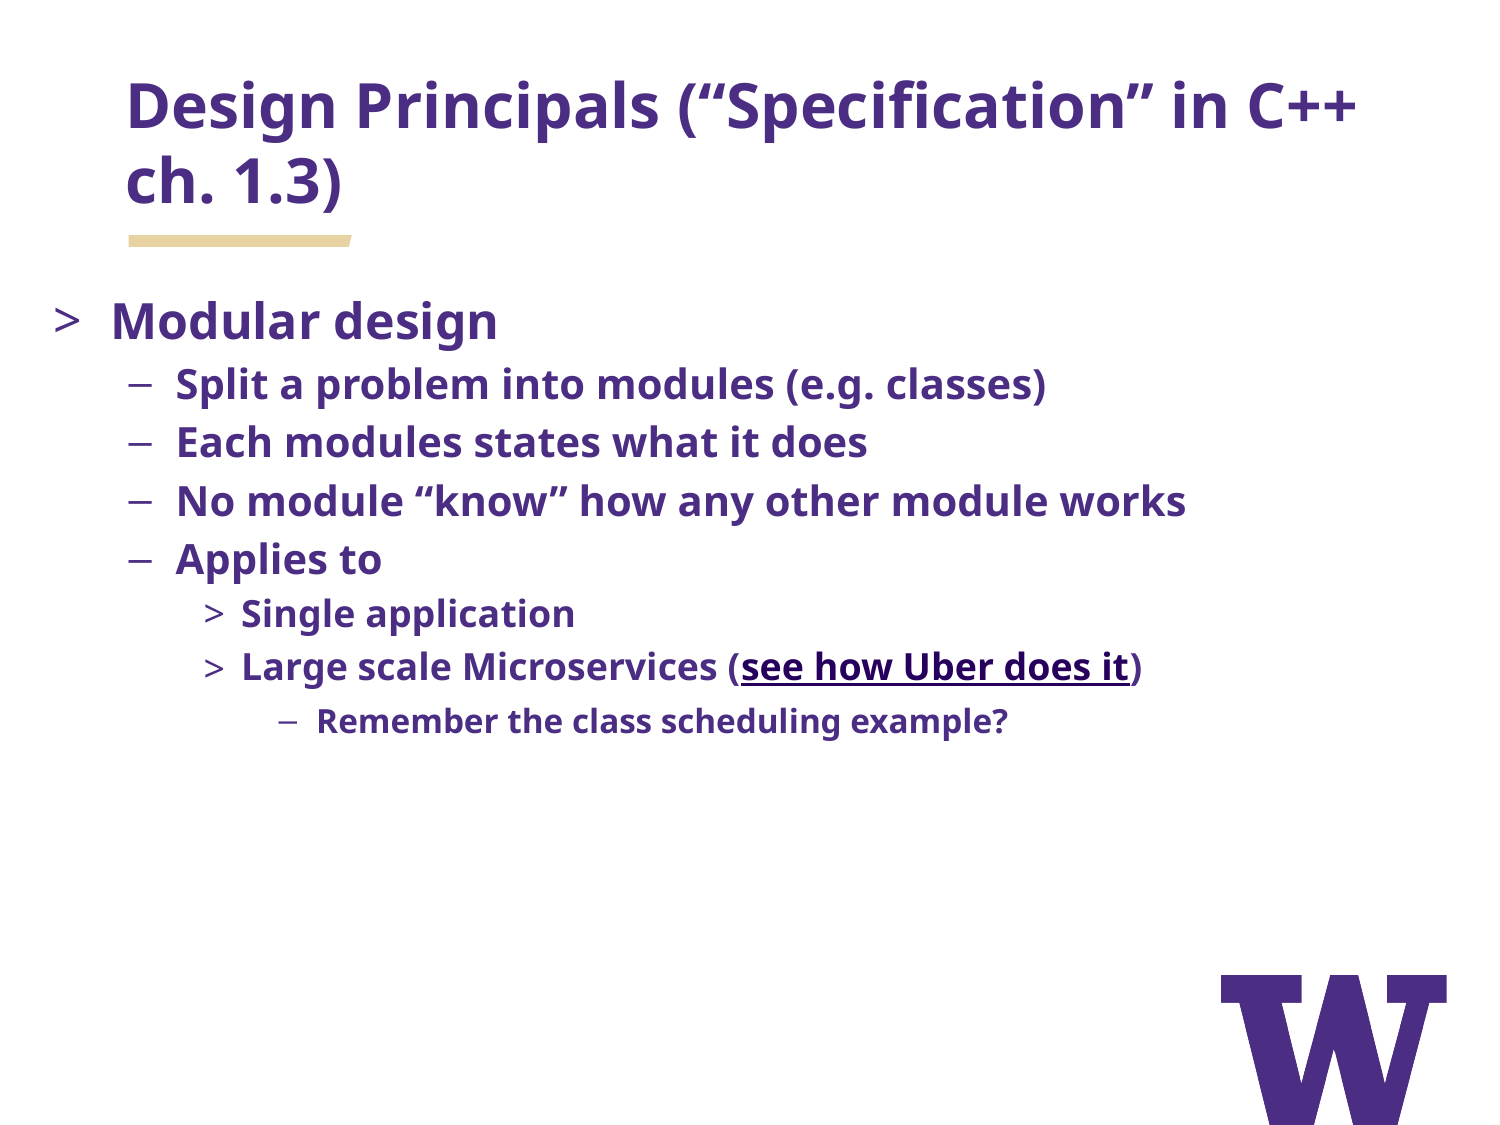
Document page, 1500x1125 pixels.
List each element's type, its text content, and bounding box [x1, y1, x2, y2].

title Design Principals (“Specification” in C++ ch. 1.3) [110, 60, 1453, 224]
picture [1221, 975, 1447, 1125]
picture [128, 235, 352, 247]
list Modular design Split a problem into modules (e.g. classes) Each modules states what it does No module “know” how any other module works Applies to Single application Large scale Microservices (see how Uber does it) Remember the class scheduling example? [39, 281, 1315, 941]
